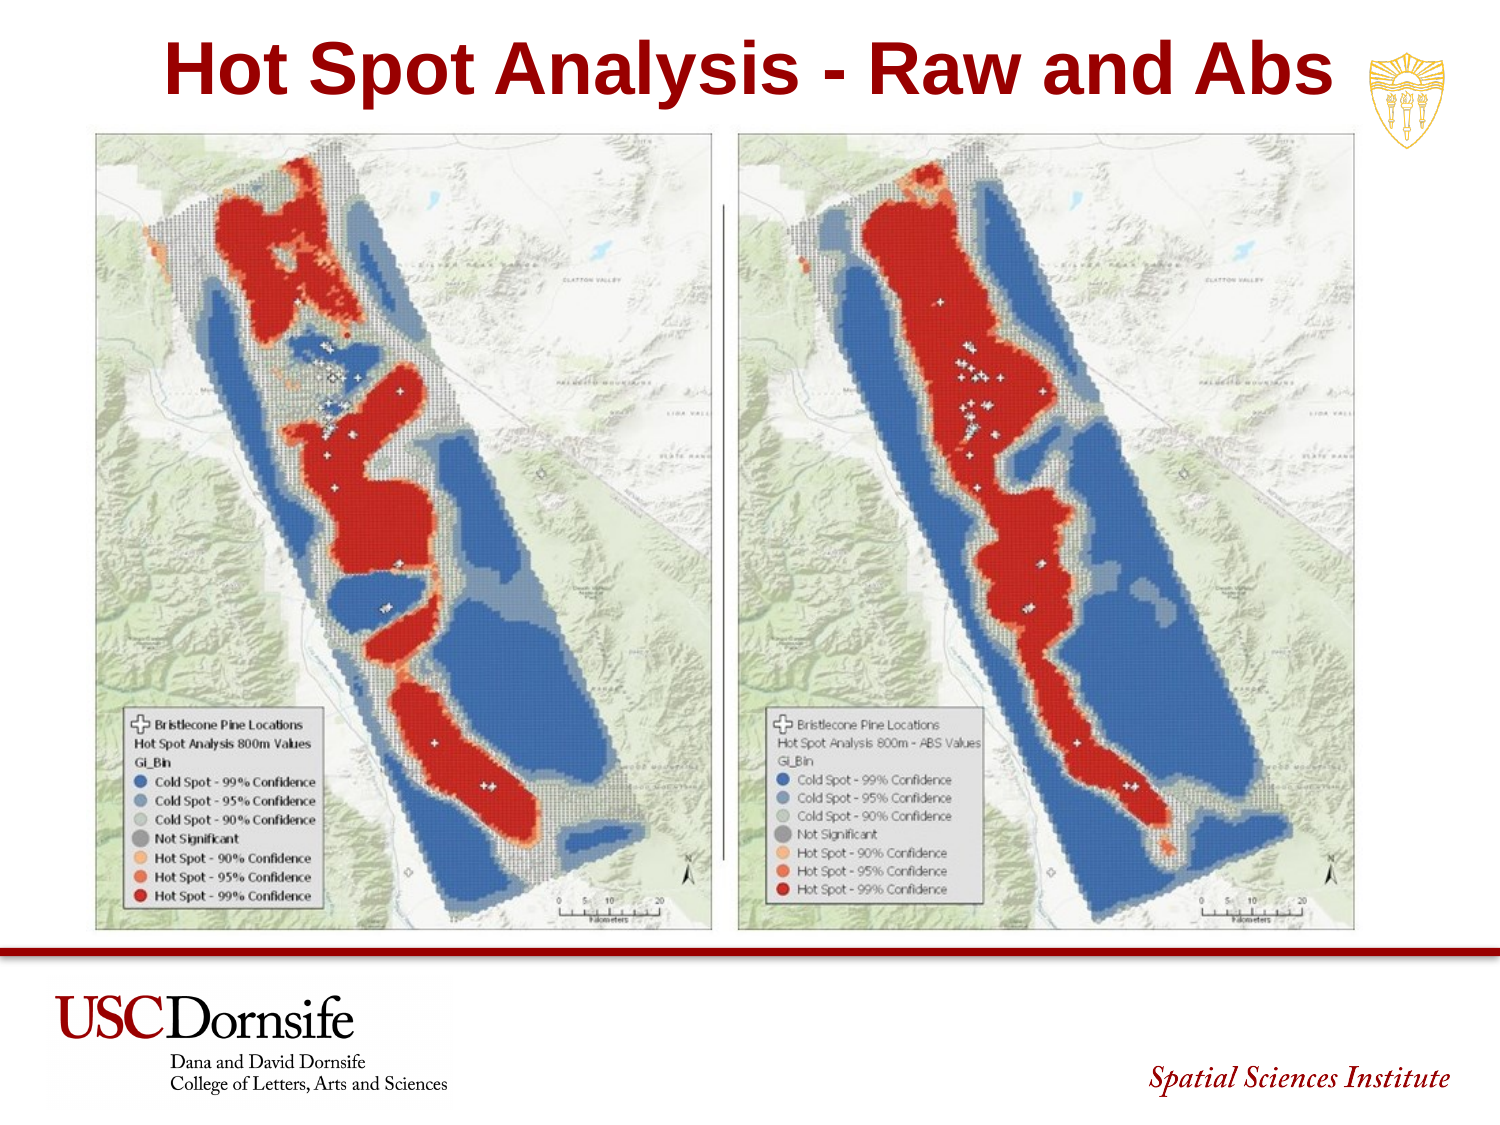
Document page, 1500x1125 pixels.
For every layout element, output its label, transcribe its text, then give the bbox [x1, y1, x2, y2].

picture [86, 124, 1363, 938]
picture [1147, 1060, 1450, 1110]
picture [46, 975, 453, 1110]
text_box Hot Spot Analysis - Raw and Abs [137, 12, 1363, 117]
